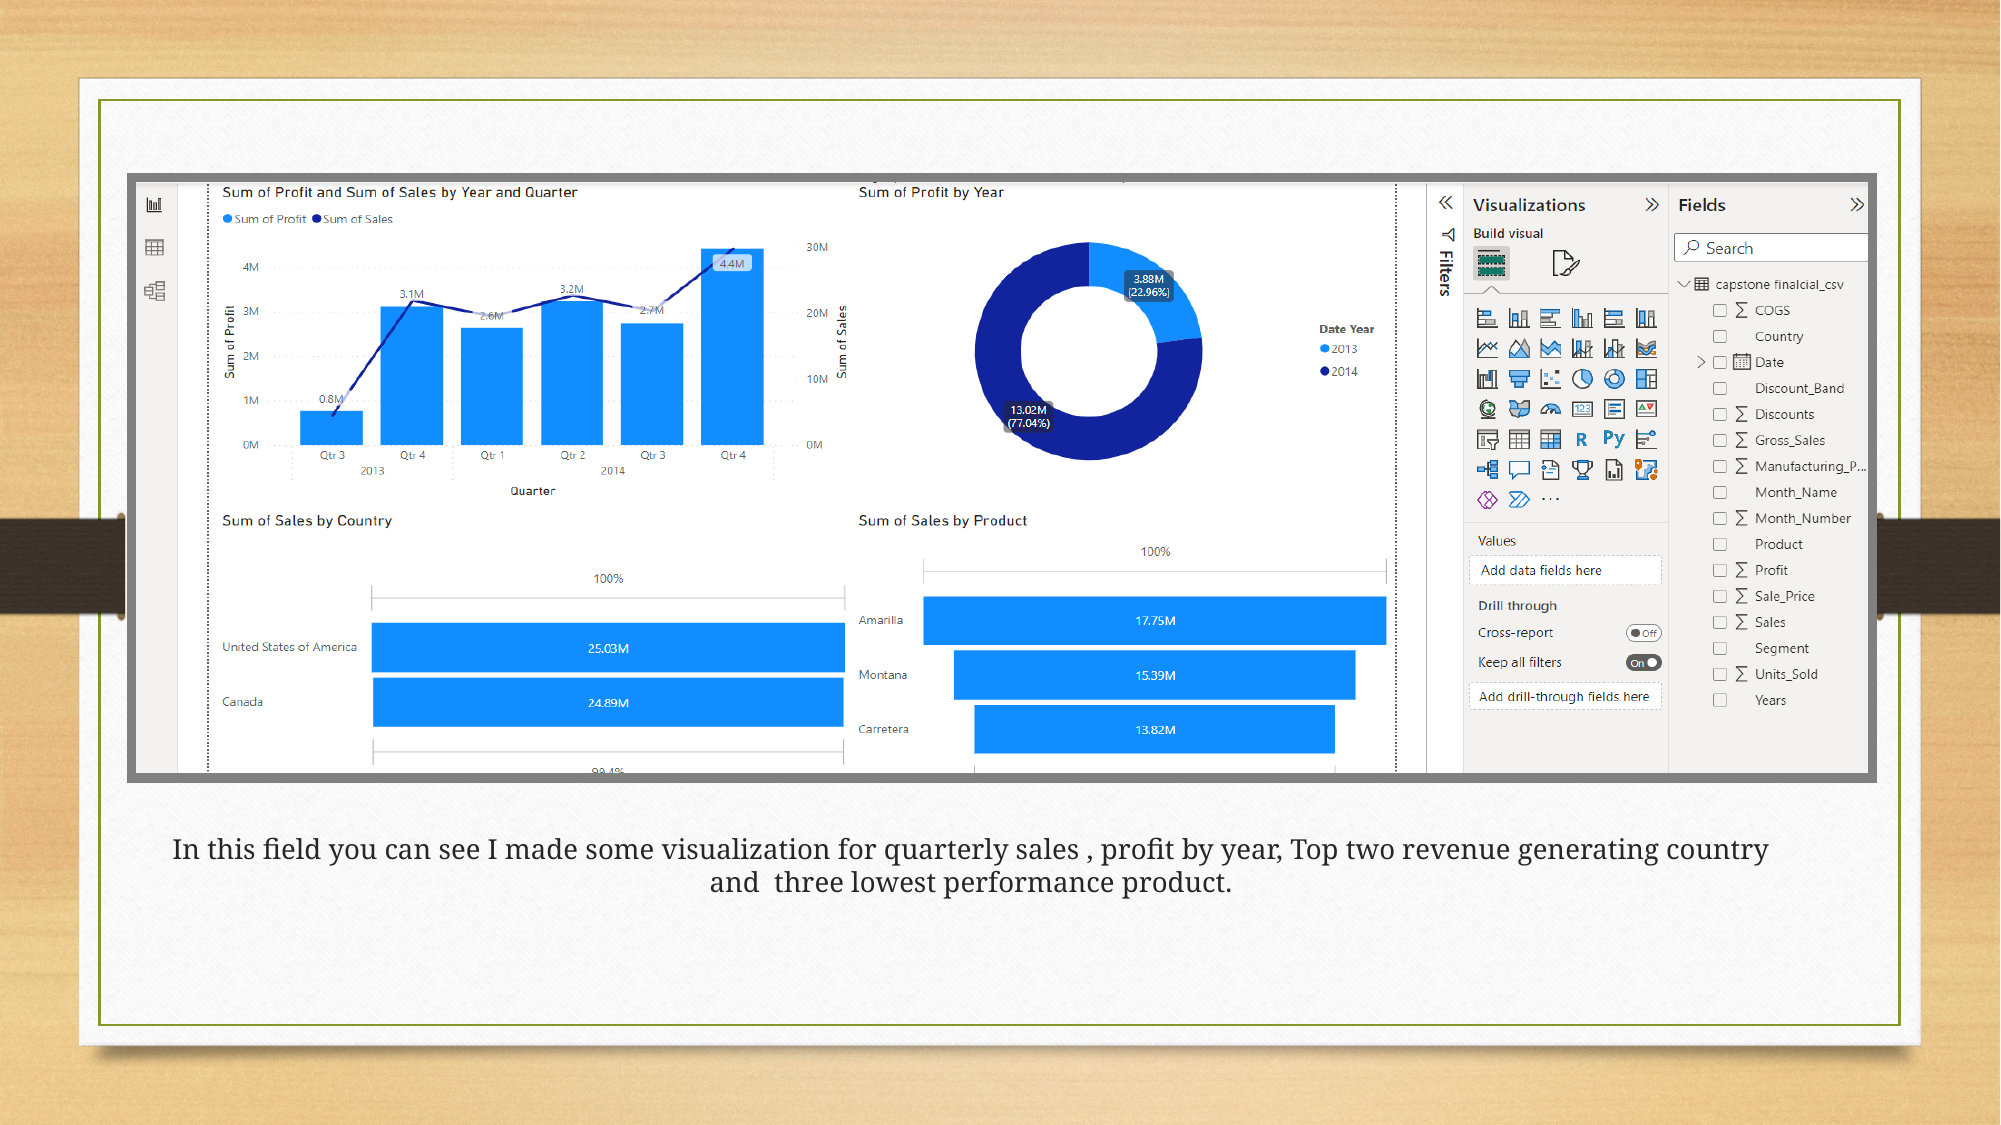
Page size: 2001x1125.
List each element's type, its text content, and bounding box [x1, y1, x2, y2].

list In this field you can see I made some visualization for quarterly sales , profit by year, Top two revenue generating country and three lowest performance product. [140, 824, 1802, 906]
picture [0, 0, 2001, 1125]
